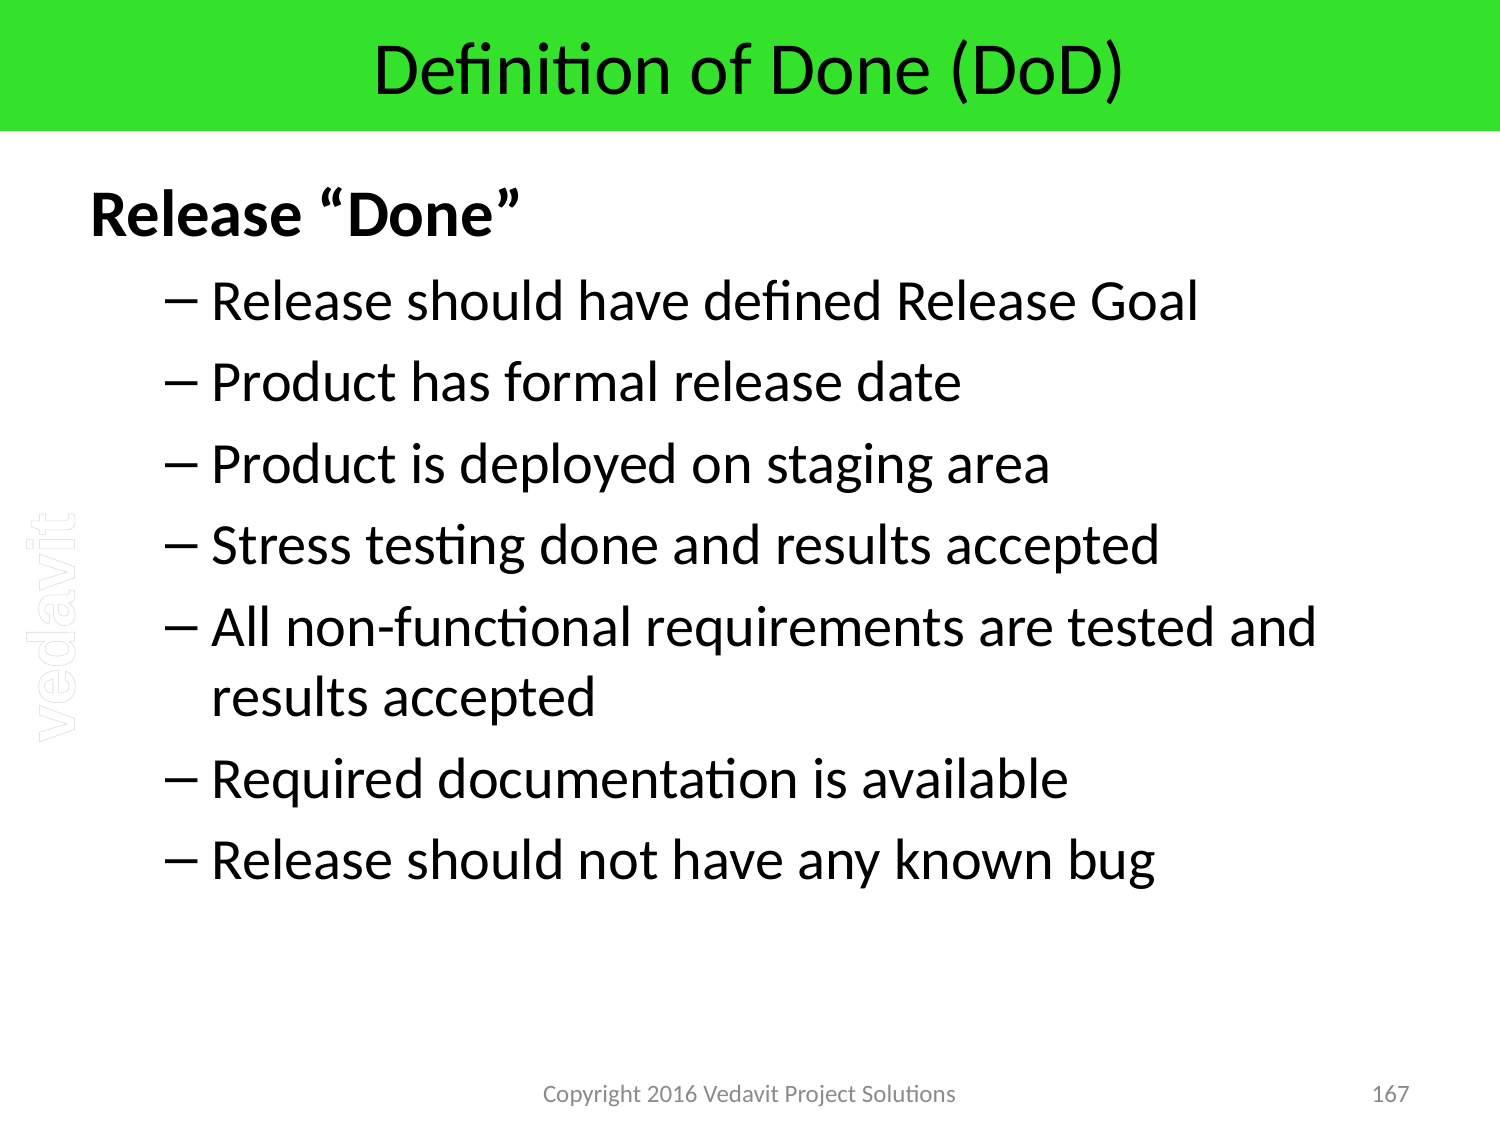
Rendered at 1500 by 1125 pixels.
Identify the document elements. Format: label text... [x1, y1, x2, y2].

footer Copyright 2016 Vedavit Project Solutions [512, 1062, 988, 1123]
slide_number 167 [1074, 1062, 1425, 1123]
title Definition of Done (DoD) [0, 0, 1500, 131]
list Release “Done” Release should have defined Release Goal Product has formal release date Product is deployed on staging area Stress testing done and results accepted All non-functional requirements are tested and results accepted Required documentation is available Release should not have any known bug [75, 162, 1425, 1000]
